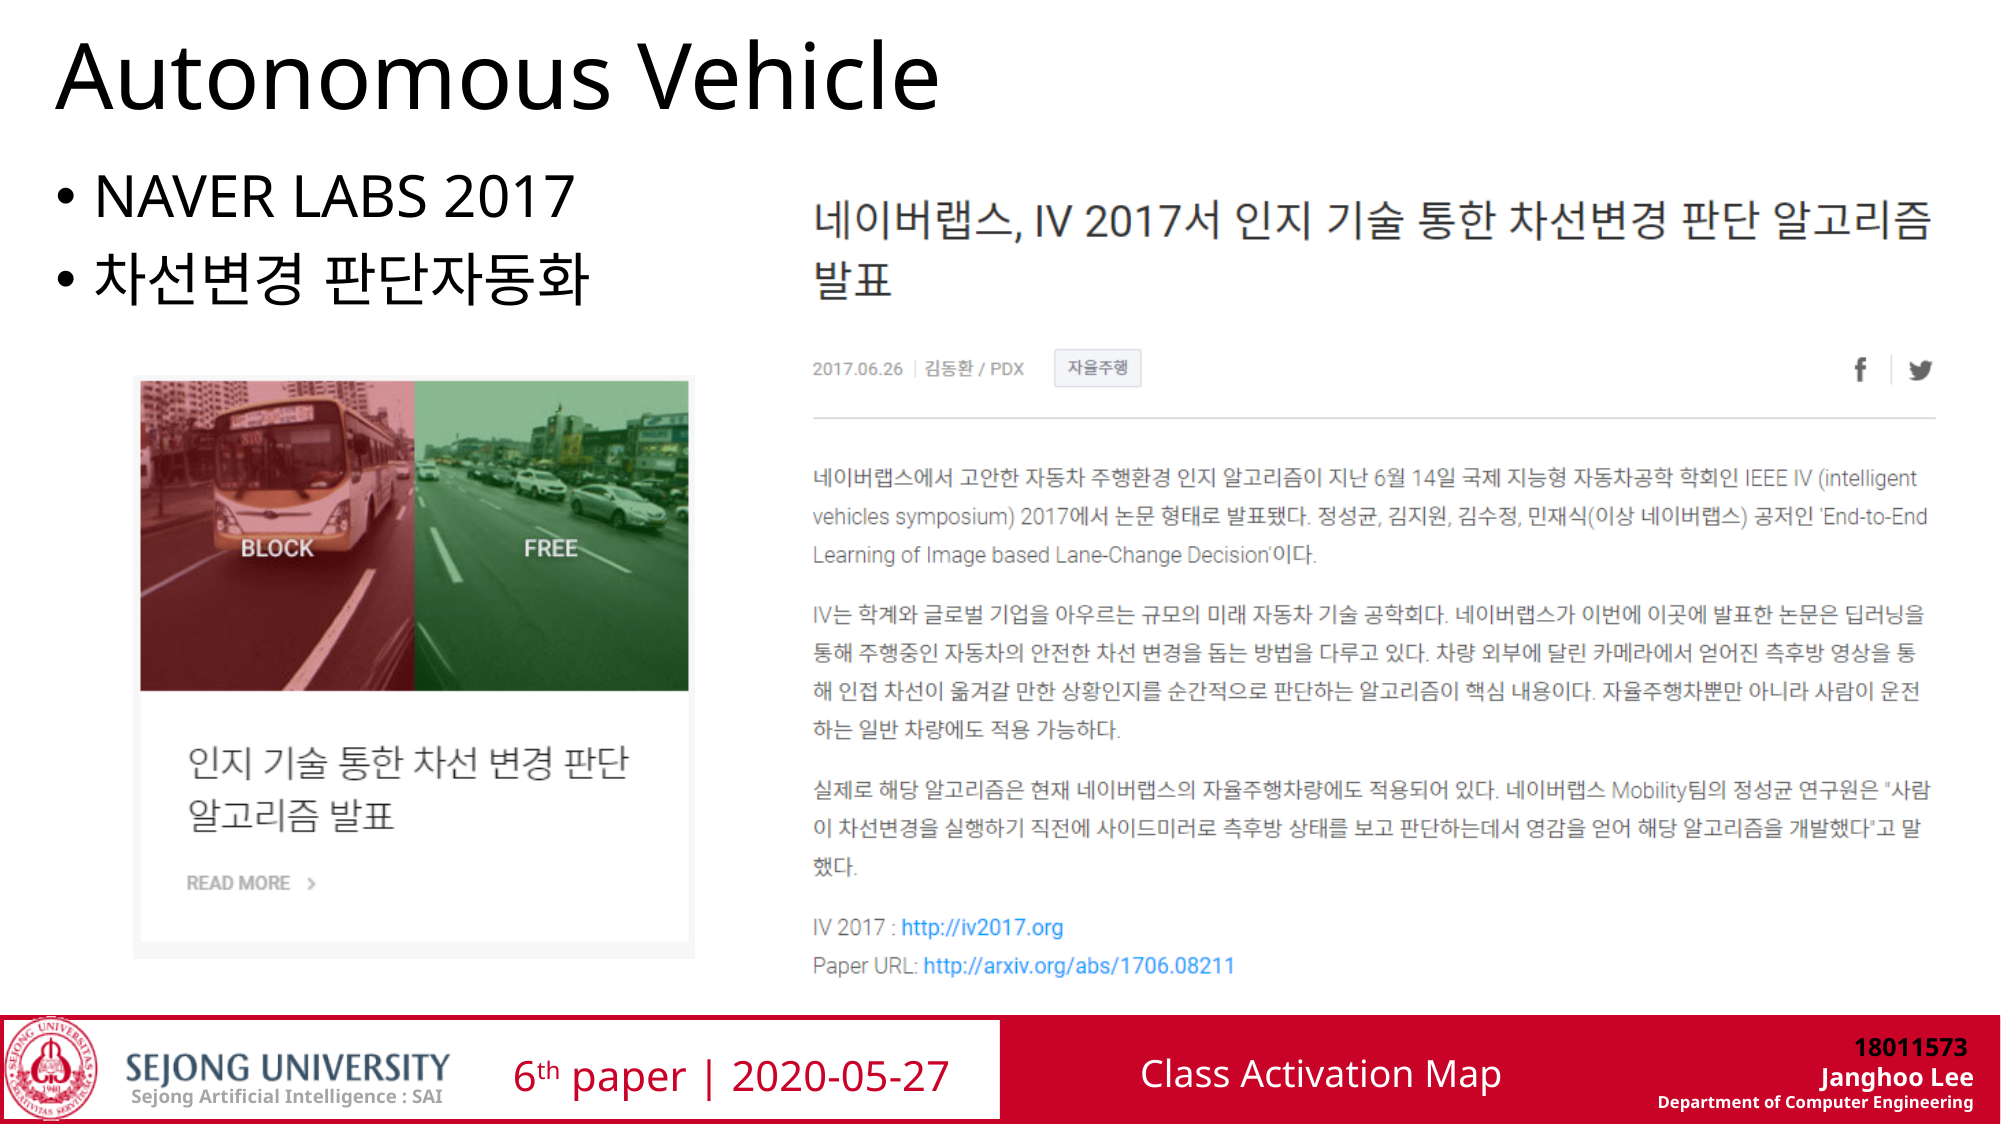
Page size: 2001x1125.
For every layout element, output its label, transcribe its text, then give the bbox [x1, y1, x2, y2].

title Autonomous Vehicle [40, 0, 1961, 159]
picture [133, 375, 695, 959]
list NAVER LABS 2017 차선변경 판단자동화 [40, 159, 1962, 978]
picture [786, 178, 1962, 997]
picture [4, 1016, 451, 1121]
